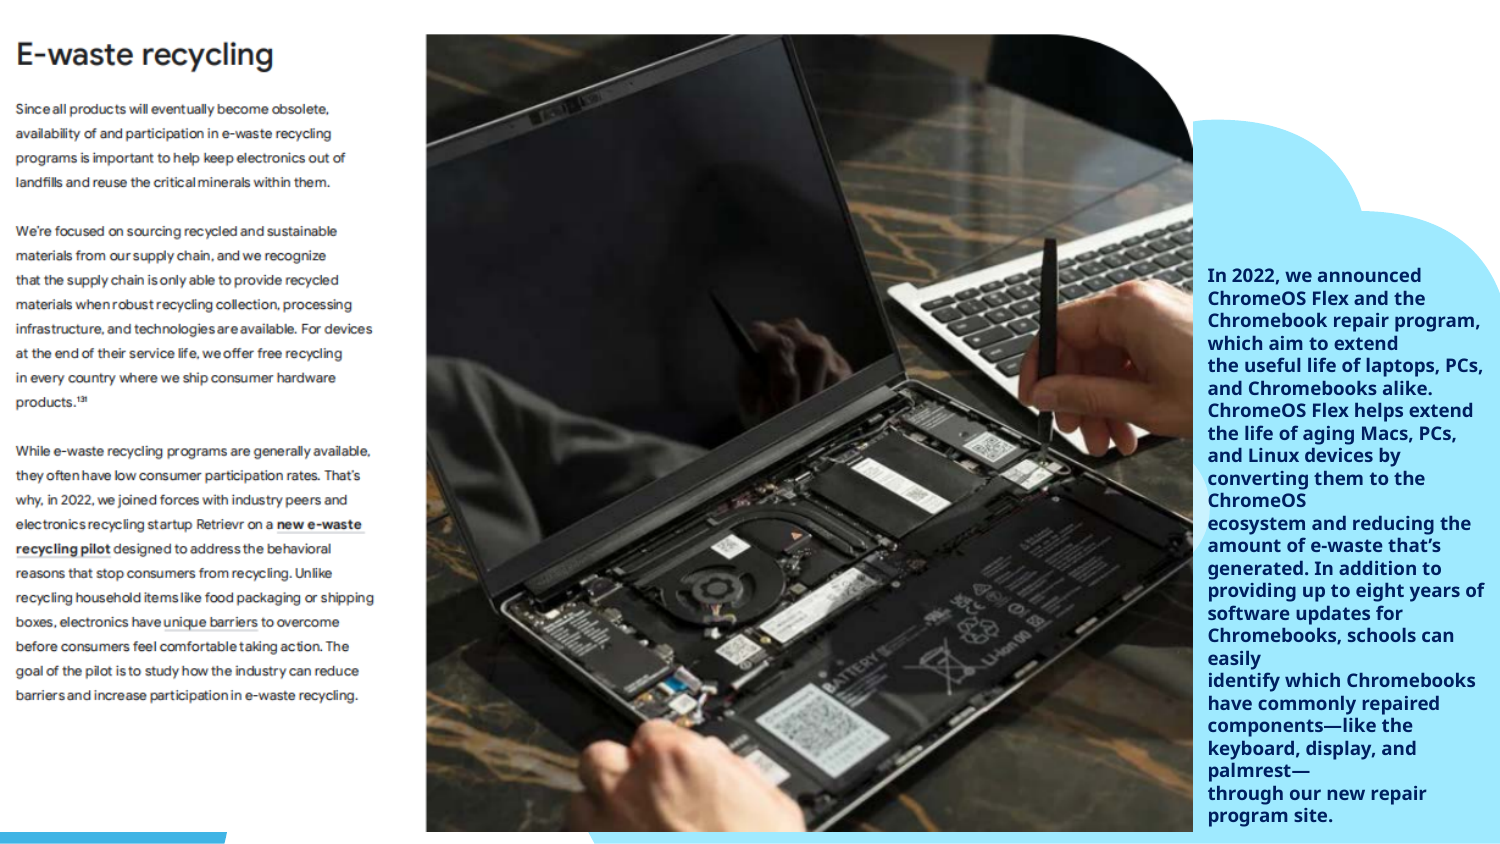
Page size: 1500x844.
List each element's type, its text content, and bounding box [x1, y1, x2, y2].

picture [0, 0, 1193, 832]
text_box In 2022, we announced ChromeOS Flex and the Chromebook repair program, which aim to extend the useful life of laptops, PCs, and Chromebooks alike. ChromeOS Flex helps extend the life of aging Macs, PCs, and Linux devices by converting them to the ChromeOS ecosystem and reducing the amount of e-waste that’s generated. In addition to providing up to eight years of software updates for Chromebooks, schools can easily identify which Chromebooks have commonly repaired components—like the keyboard, display, and palmrest— through our new repair program site. [1192, 256, 1500, 844]
